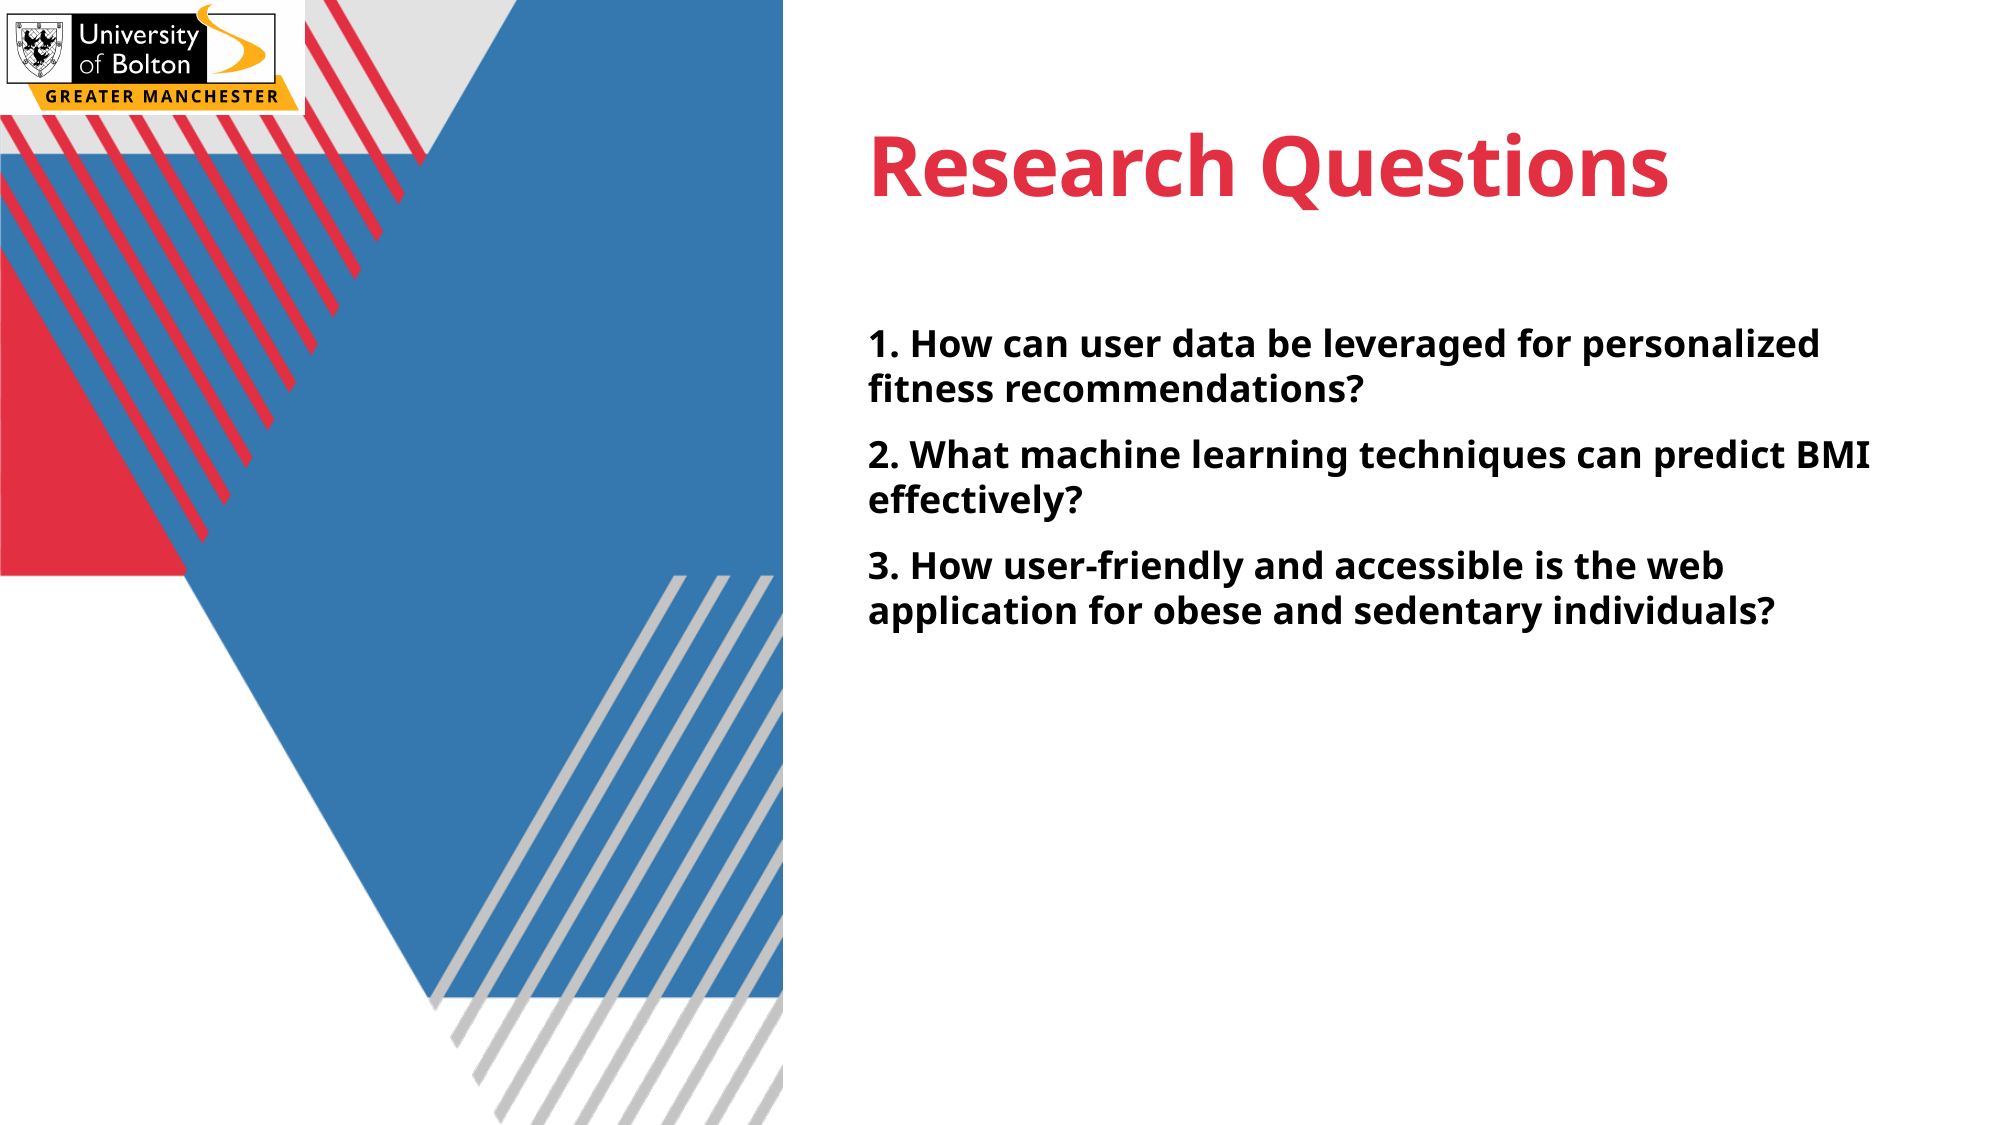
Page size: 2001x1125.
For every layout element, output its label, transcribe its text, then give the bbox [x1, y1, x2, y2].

picture [0, 0, 783, 1125]
list 1. How can user data be leveraged for personalized fitness recommendations? 2. What machine learning techniques can predict BMI effectively? 3. How user-friendly and accessible is the web application for obese and sedentary individuals? [852, 312, 1916, 850]
title Research Questions [852, 117, 1916, 312]
